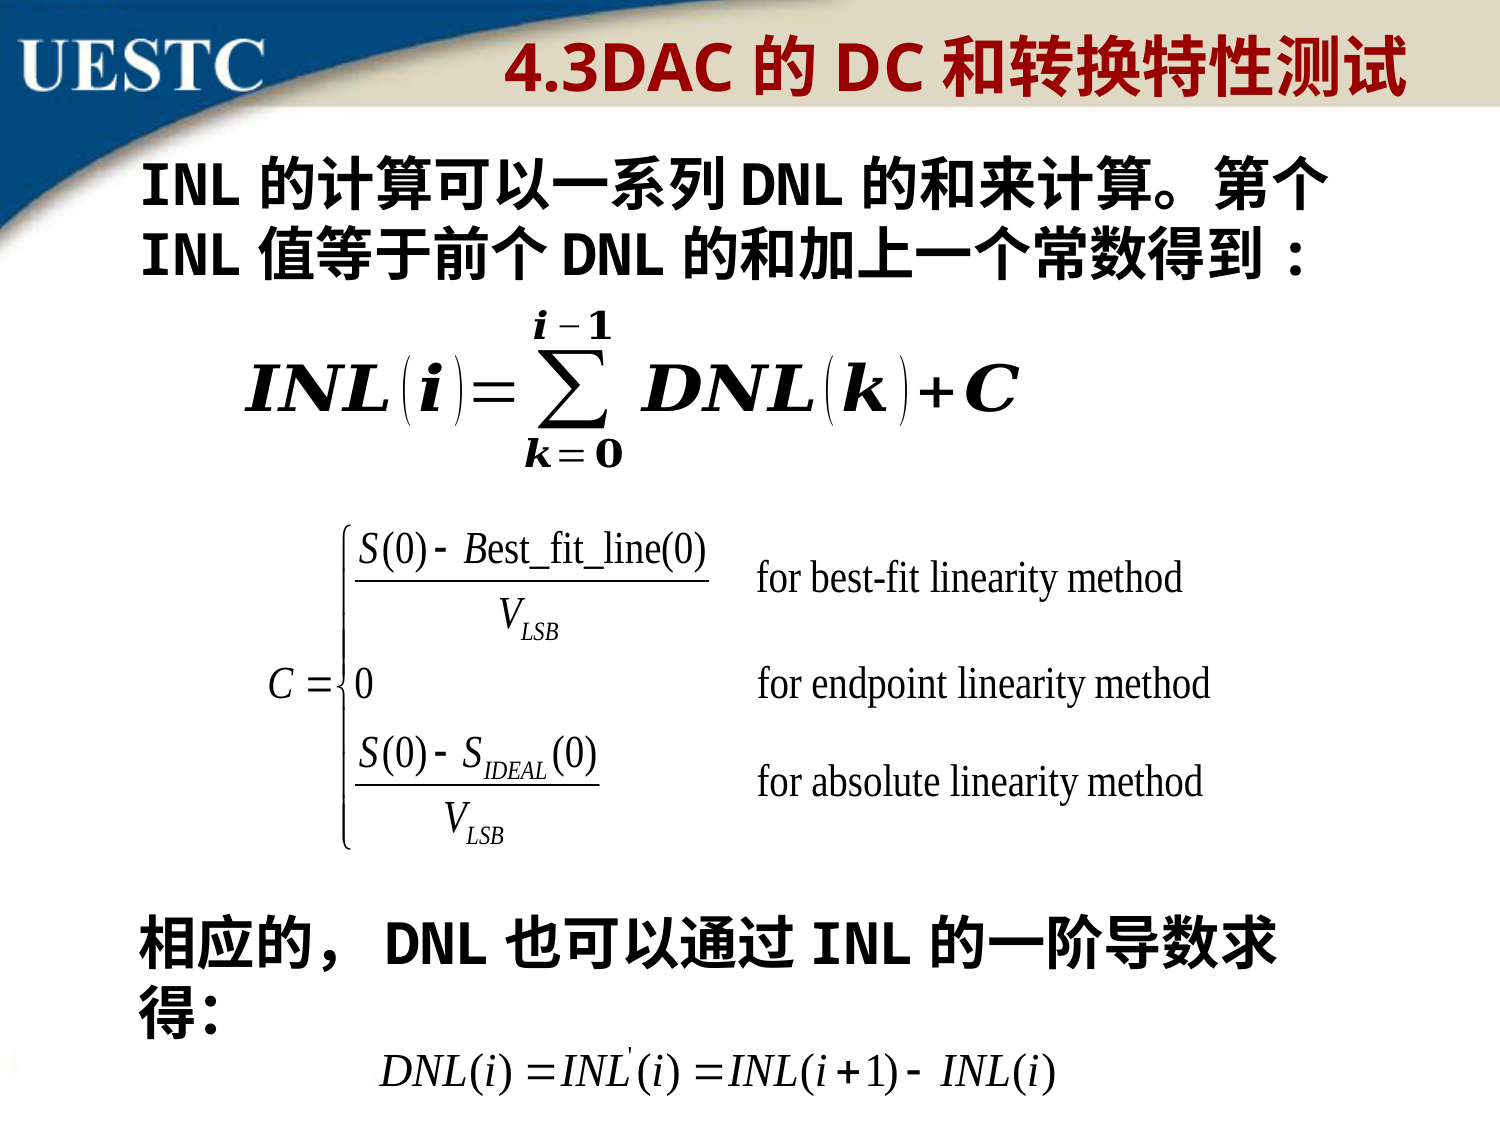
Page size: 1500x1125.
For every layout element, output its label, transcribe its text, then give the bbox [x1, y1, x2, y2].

title 4.3DAC的DC和转换特性测试 [413, 0, 1500, 141]
picture [0, 0, 1500, 1125]
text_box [371, 1034, 1065, 1107]
text_box 相应的，DNL也可以通过INL的一阶导数求得： [123, 898, 1353, 1054]
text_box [262, 514, 1220, 860]
